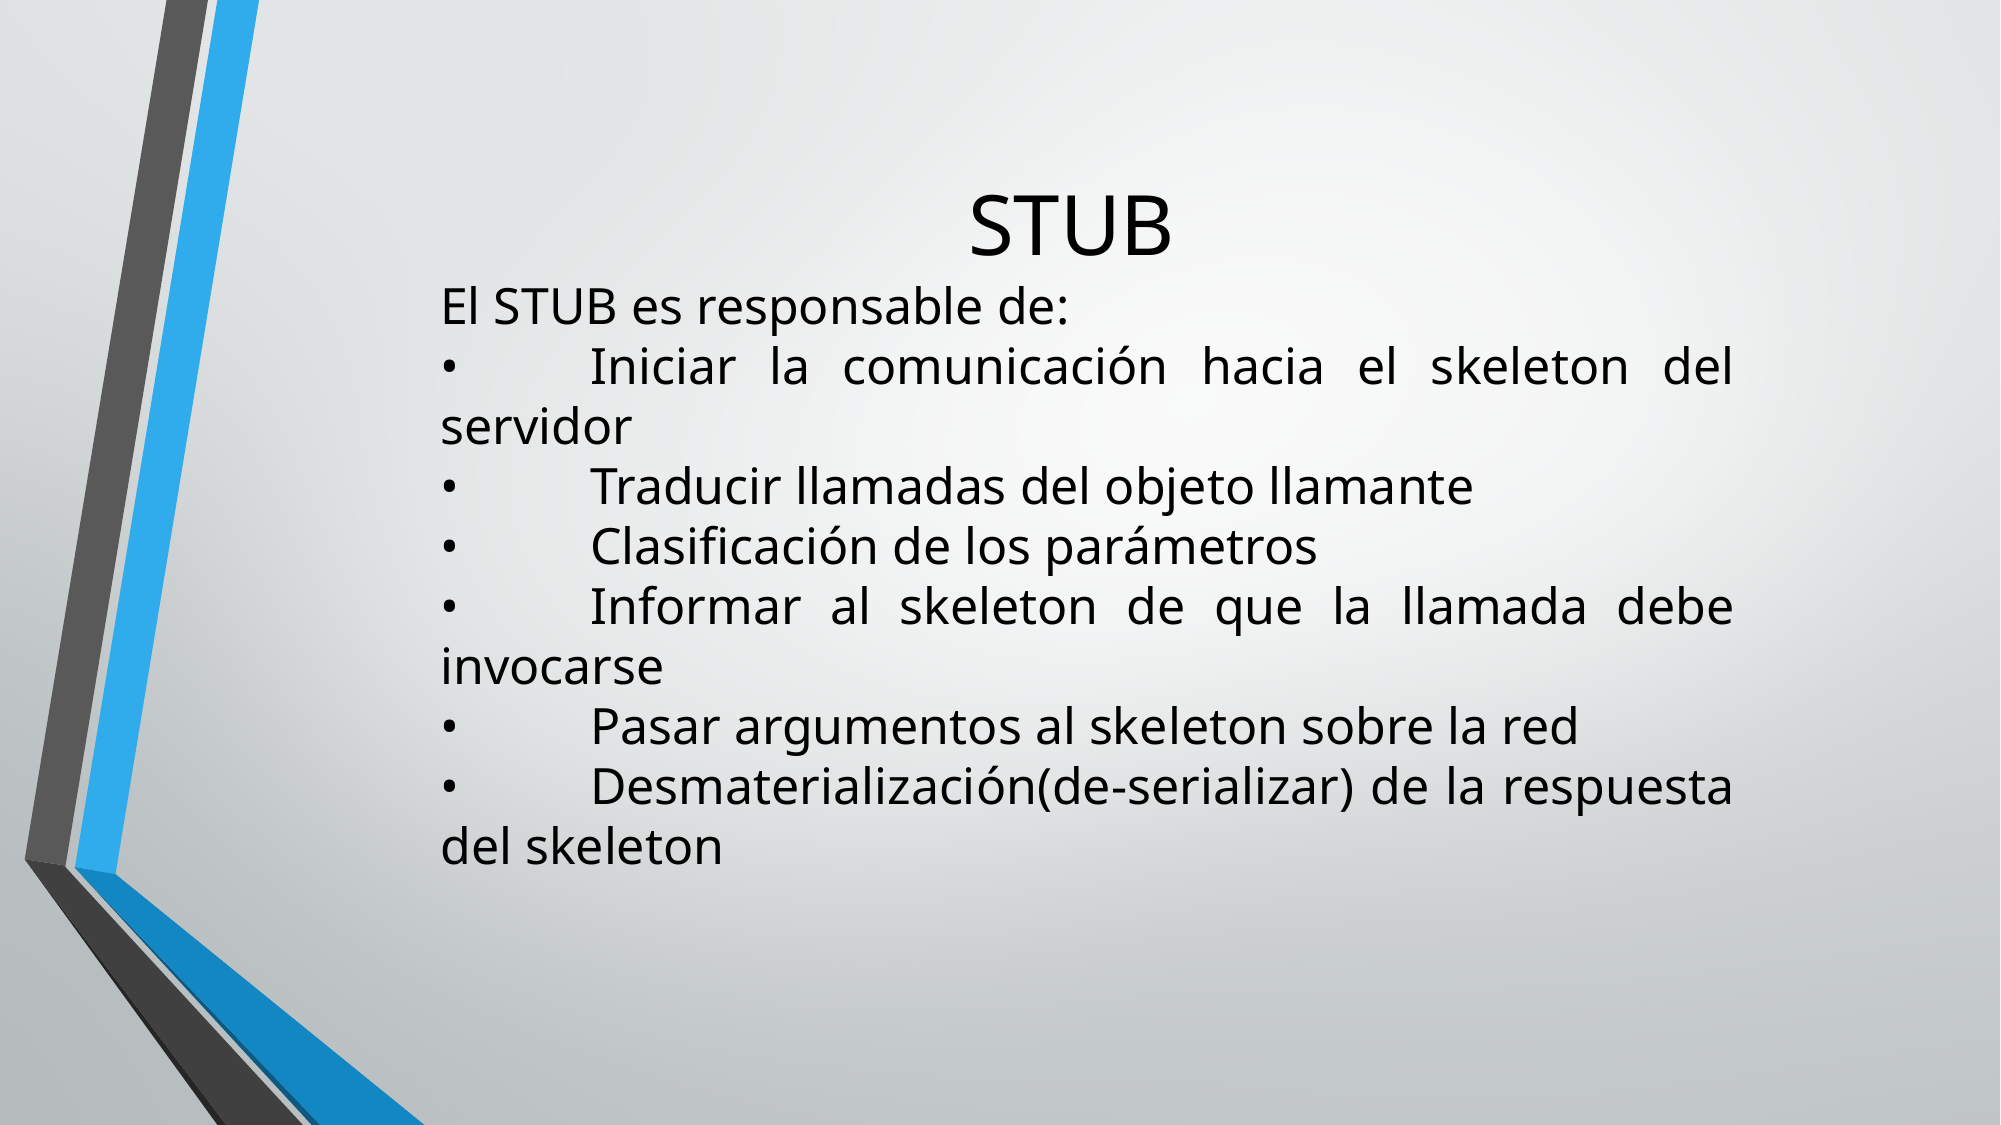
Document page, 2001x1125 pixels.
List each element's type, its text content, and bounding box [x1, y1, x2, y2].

title STUB [249, 78, 1894, 367]
text_box El STUB es responsable de: • Iniciar la comunicación hacia el skeleton del servidor • Traducir llamadas del objeto llamante • Clasificación de los parámetros • Informar al skeleton de que la llamada debe invocarse • Pasar argumentos al skeleton sobre la red • Desmaterialización(de-serializar) de la respuesta del skeleton [425, 267, 1750, 883]
